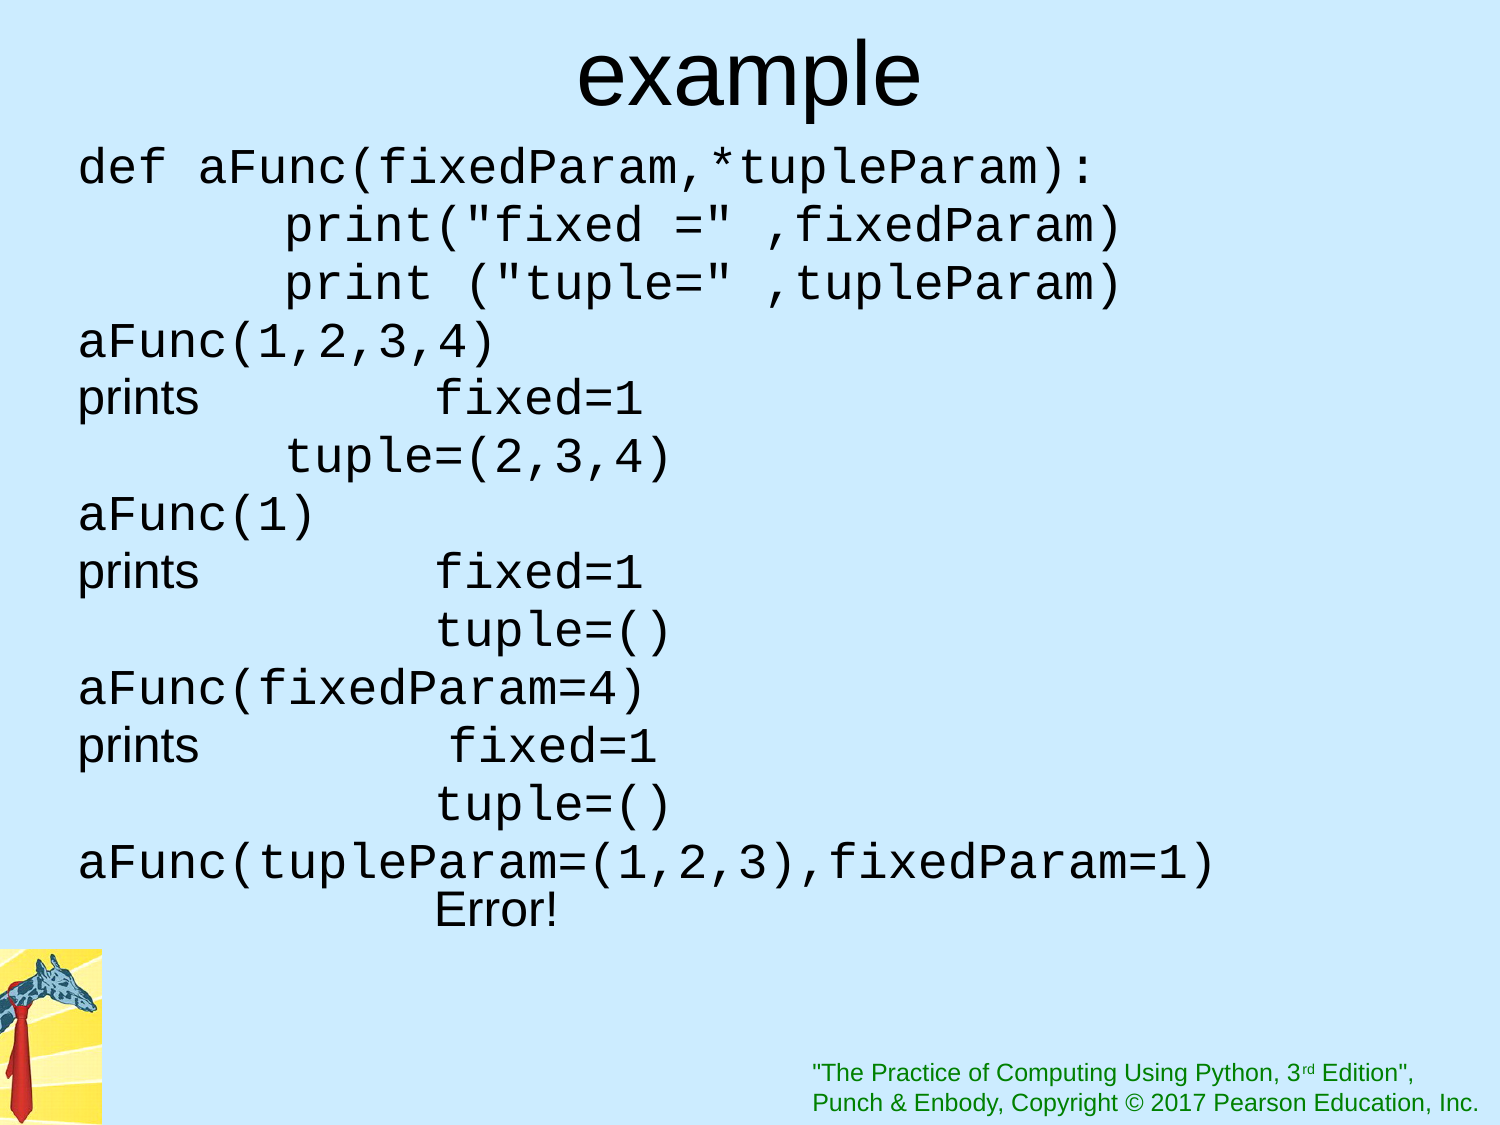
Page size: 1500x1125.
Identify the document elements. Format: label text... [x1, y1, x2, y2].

title example [75, 12, 1425, 125]
list def aFunc(fixedParam,*tupleParam): print("fixed =" ,fixedParam) print ("tuple=" ,tupleParam) aFunc(1,2,3,4) prints fixed=1 tuple=(2,3,4) aFunc(1) prints fixed=1 tuple=() aFunc(fixedParam=4) prints fixed=1 tuple=() aFunc(tupleParam=(1,2,3),fixedParam=1) Error! [62, 137, 1413, 1000]
picture [0, 949, 102, 1125]
